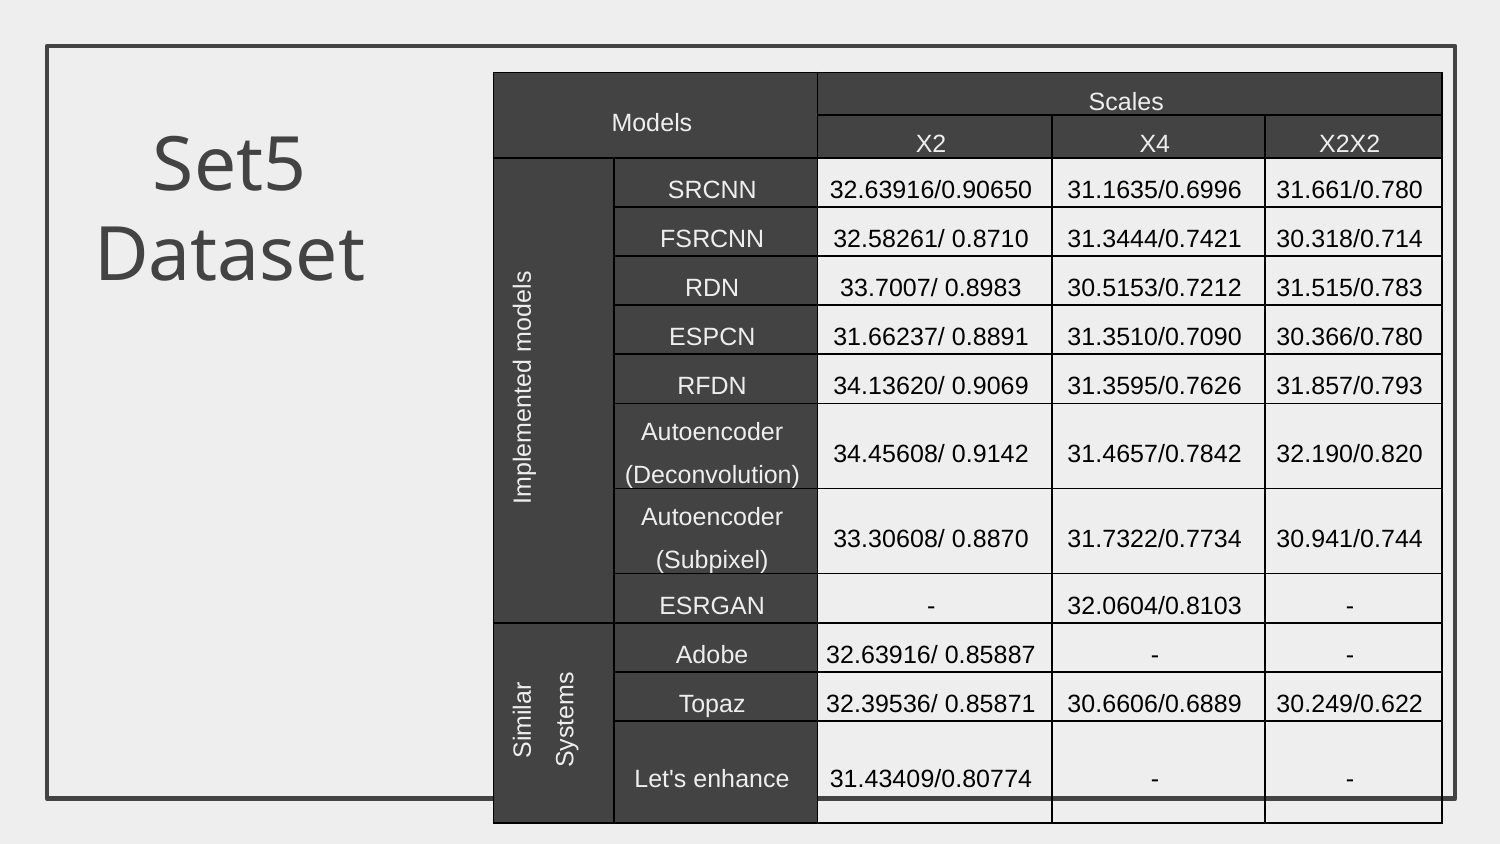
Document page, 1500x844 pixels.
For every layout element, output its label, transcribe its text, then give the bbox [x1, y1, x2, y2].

table_cell 31.661/0.780 [1266, 159, 1441, 206]
table_cell 30.5153/0.7212 [1053, 257, 1264, 304]
table_cell 31.1635/0.6996 [1053, 159, 1264, 206]
table_cell 32.190/0.820 [1266, 404, 1441, 488]
table_cell X4 [1053, 116, 1264, 157]
table_cell 31.66237/ 0.8891 [818, 306, 1051, 353]
table_cell - [818, 574, 1051, 622]
table_cell Autoencoder (Deconvolution) [615, 404, 817, 488]
table_cell RFDN [615, 355, 817, 403]
table_cell Let's enhance [615, 722, 817, 822]
table_cell 32.0604/0.8103 [1053, 574, 1264, 622]
table_cell 31.3510/0.7090 [1053, 306, 1264, 353]
table_cell Topaz [615, 673, 817, 720]
table_cell 32.58261/ 0.8710 [818, 208, 1051, 255]
table_cell 31.3444/0.7421 [1053, 208, 1264, 255]
table_cell 31.4657/0.7842 [1053, 404, 1264, 488]
table_cell RDN [615, 257, 817, 304]
table_cell - [1266, 574, 1441, 622]
table_cell 31.7322/0.7734 [1053, 489, 1264, 573]
table_cell X2 [818, 116, 1051, 157]
table_cell X2X2 [1266, 116, 1441, 157]
table_cell 31.3595/0.7626 [1053, 355, 1264, 403]
table_cell 32.63916/0.90650 [818, 159, 1051, 206]
table_header Scales [818, 73, 1441, 114]
table_cell 30.318/0.714 [1266, 208, 1441, 255]
table_header Models [494, 73, 817, 157]
table_cell Autoencoder (Subpixel) [615, 489, 817, 573]
table_cell Adobe [615, 624, 817, 671]
table_cell 30.249/0.622 [1266, 673, 1441, 720]
title Set5 Dataset [74, 100, 386, 223]
table_cell - [1266, 722, 1441, 822]
table_cell 34.13620/ 0.9069 [818, 355, 1051, 403]
table_cell ESRGAN [615, 574, 817, 622]
table_cell 34.45608/ 0.9142 [818, 404, 1051, 488]
table_cell 31.515/0.783 [1266, 257, 1441, 304]
table_cell Similar Systems [494, 624, 613, 822]
table_cell - [1266, 624, 1441, 671]
table_cell 32.39536/ 0.85871 [818, 673, 1051, 720]
table_cell Implemented models [494, 159, 613, 622]
table_cell 30.366/0.780 [1266, 306, 1441, 353]
table_cell FSRCNN [615, 208, 817, 255]
table_cell 31.43409/0.80774 [818, 722, 1051, 822]
table_cell ESPCN [615, 306, 817, 353]
table_cell 33.30608/ 0.8870 [818, 489, 1051, 573]
table_cell - [1053, 722, 1264, 822]
table_cell 30.6606/0.6889 [1053, 673, 1264, 720]
table_cell 33.7007/ 0.8983 [818, 257, 1051, 304]
table_cell SRCNN [615, 159, 817, 206]
table_cell 31.857/0.793 [1266, 355, 1441, 403]
table_cell 30.941/0.744 [1266, 489, 1441, 573]
table_cell - [1053, 624, 1264, 671]
table_cell 32.63916/ 0.85887 [818, 624, 1051, 671]
